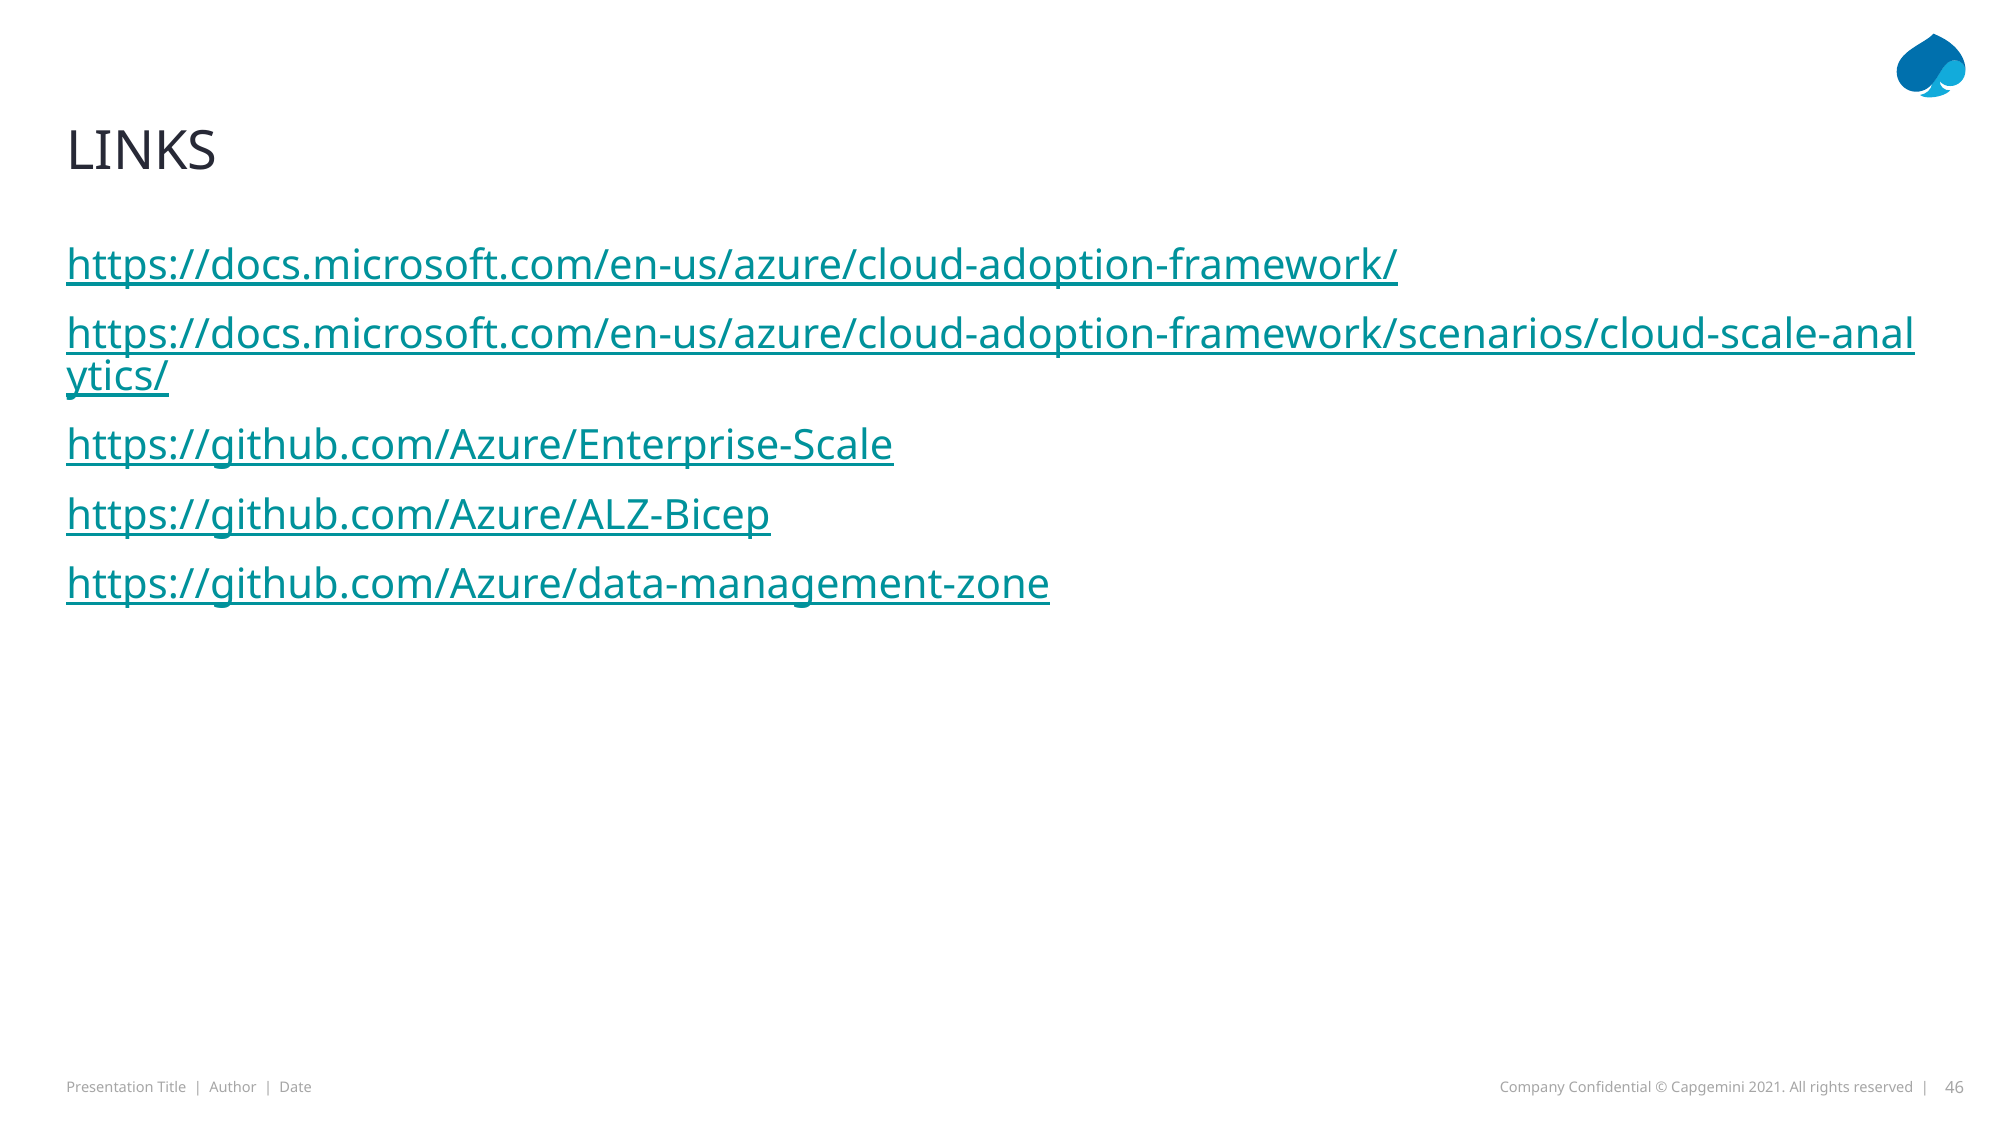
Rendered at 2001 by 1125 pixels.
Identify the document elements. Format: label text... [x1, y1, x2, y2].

list https://docs.microsoft.com/en-us/azure/cloud-adoption-framework/ https://docs.microsoft.com/en-us/azure/cloud-adoption-framework/scenarios/cloud-scale-analytics/ https://github.com/Azure/Enterprise-Scale https://github.com/Azure/ALZ-Bicep https://github.com/Azure/data-management-zone [66, 237, 1933, 1062]
title Links [66, 63, 1863, 182]
